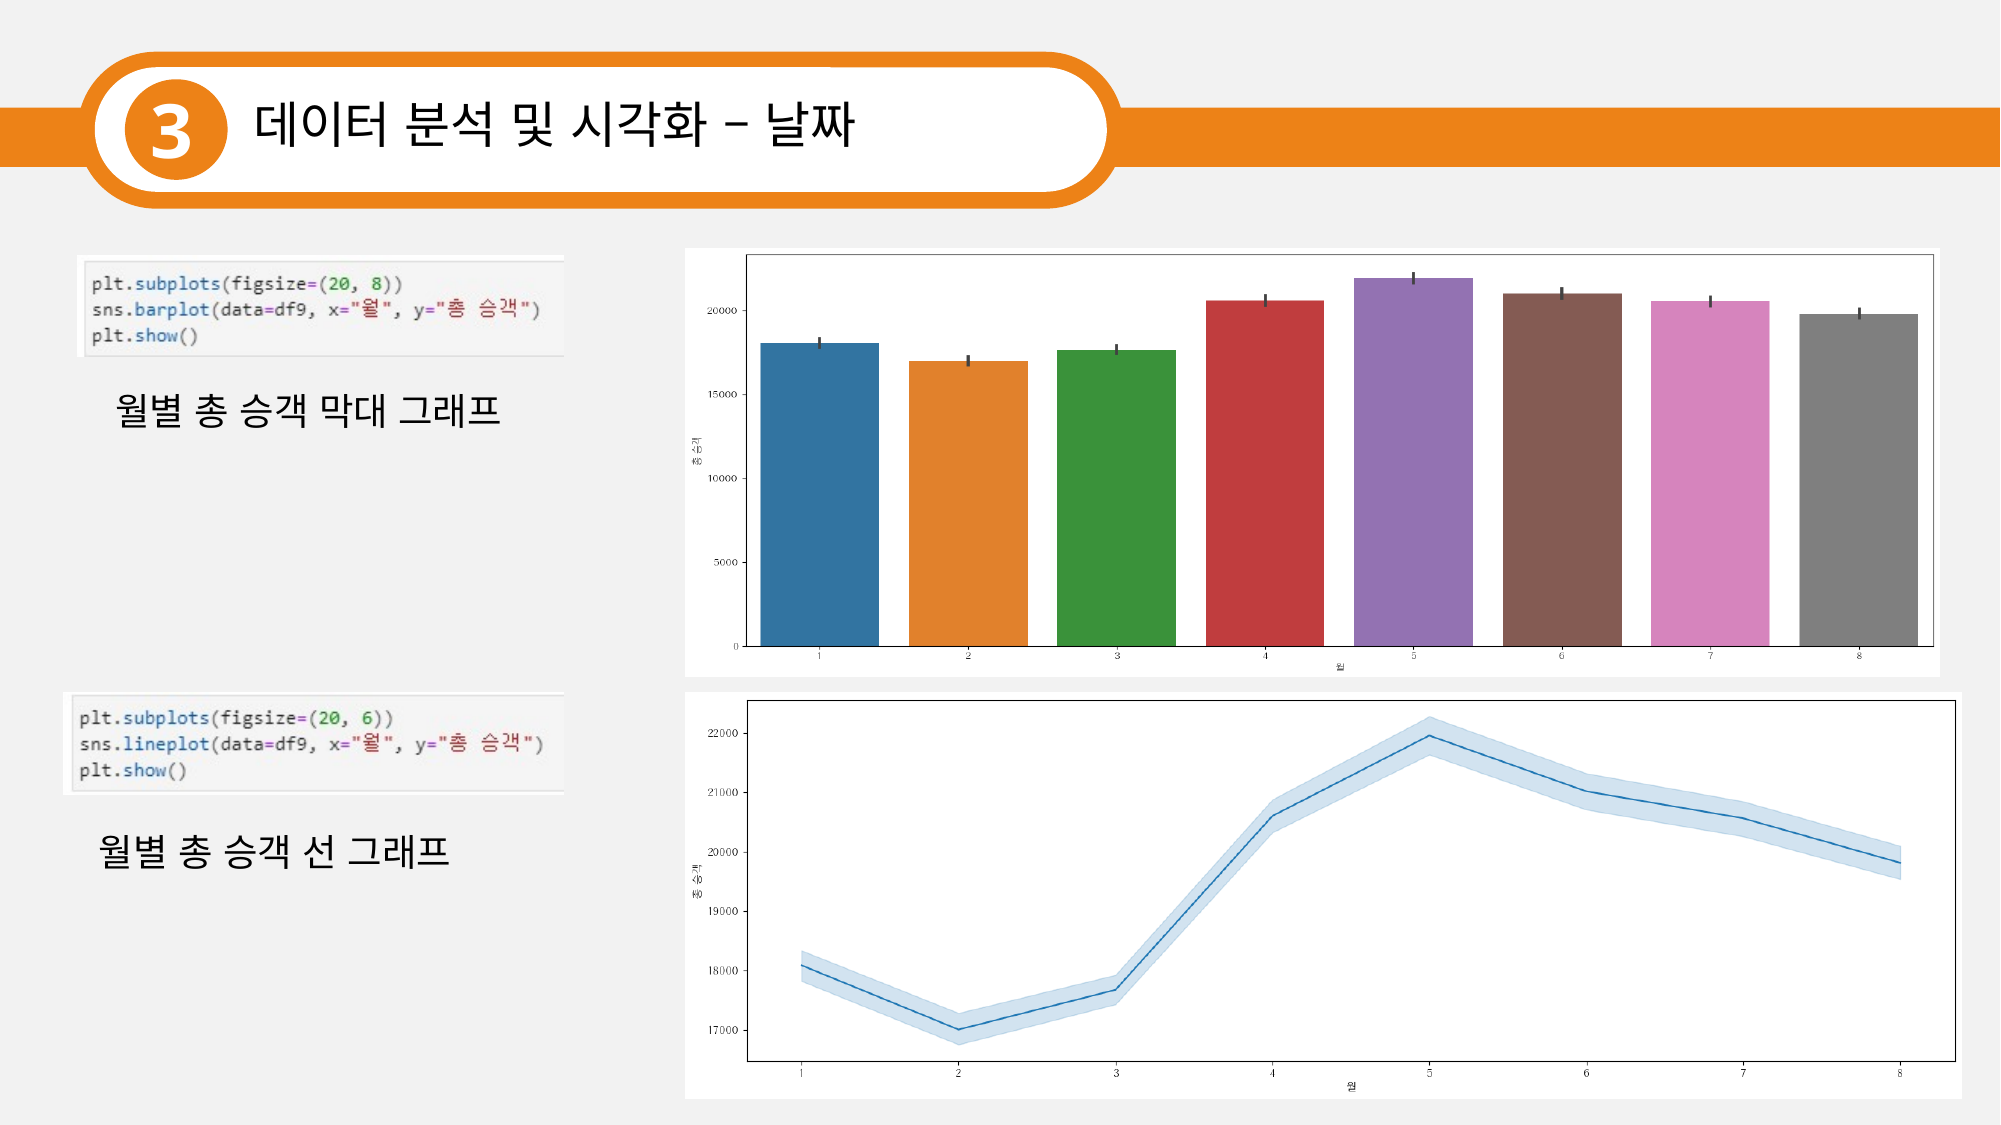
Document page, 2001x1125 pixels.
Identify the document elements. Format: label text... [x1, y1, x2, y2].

text_box 월별 총 승객 선 그래프 [84, 821, 467, 882]
picture [685, 692, 1962, 1099]
picture [77, 255, 564, 357]
text_box [1117, 107, 2000, 168]
text_box [93, 66, 1108, 193]
text_box 데이터 분석 및 시각화 – 날짜 [238, 85, 1055, 161]
picture [62, 692, 564, 795]
text_box [217, 97, 229, 162]
text_box 월별 총 승객 막대 그래프 [100, 380, 518, 441]
text_box 3 [135, 76, 217, 182]
picture [685, 248, 1940, 677]
text_box [76, 50, 1126, 210]
text_box [123, 97, 135, 162]
text_box [0, 107, 85, 168]
